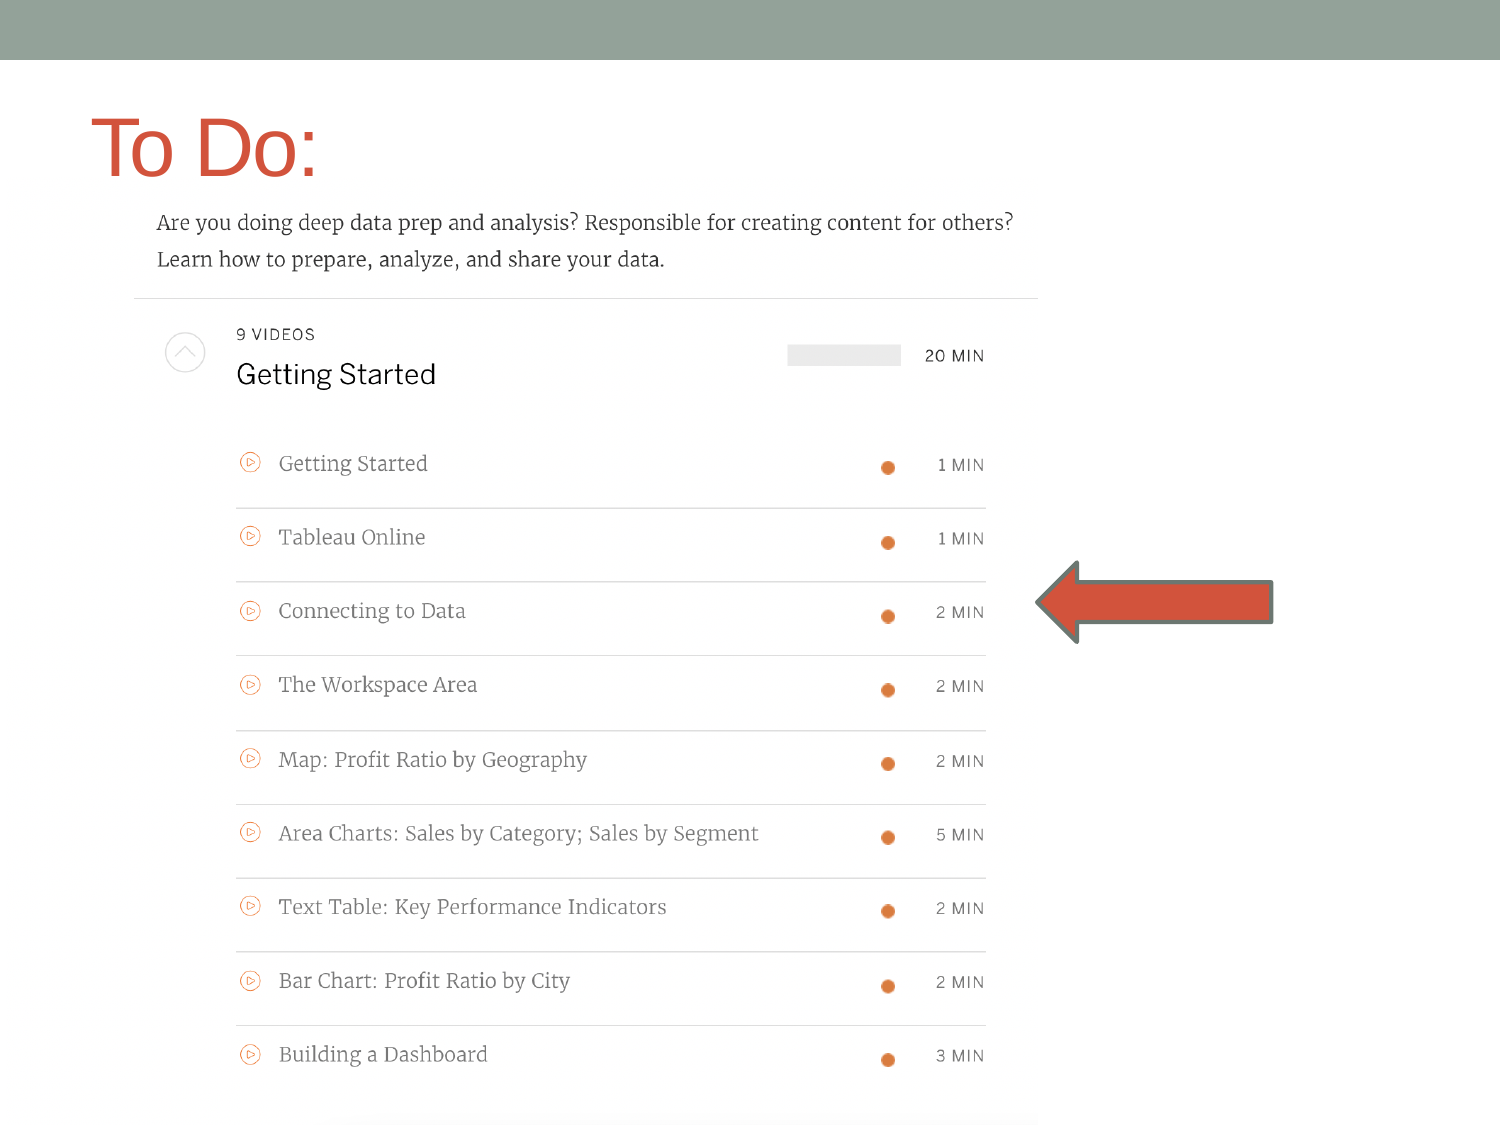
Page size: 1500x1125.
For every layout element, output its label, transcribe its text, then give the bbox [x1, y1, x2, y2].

text_box [1046, 560, 1274, 644]
picture [6, 177, 1038, 1125]
title To Do: [75, 61, 1425, 225]
